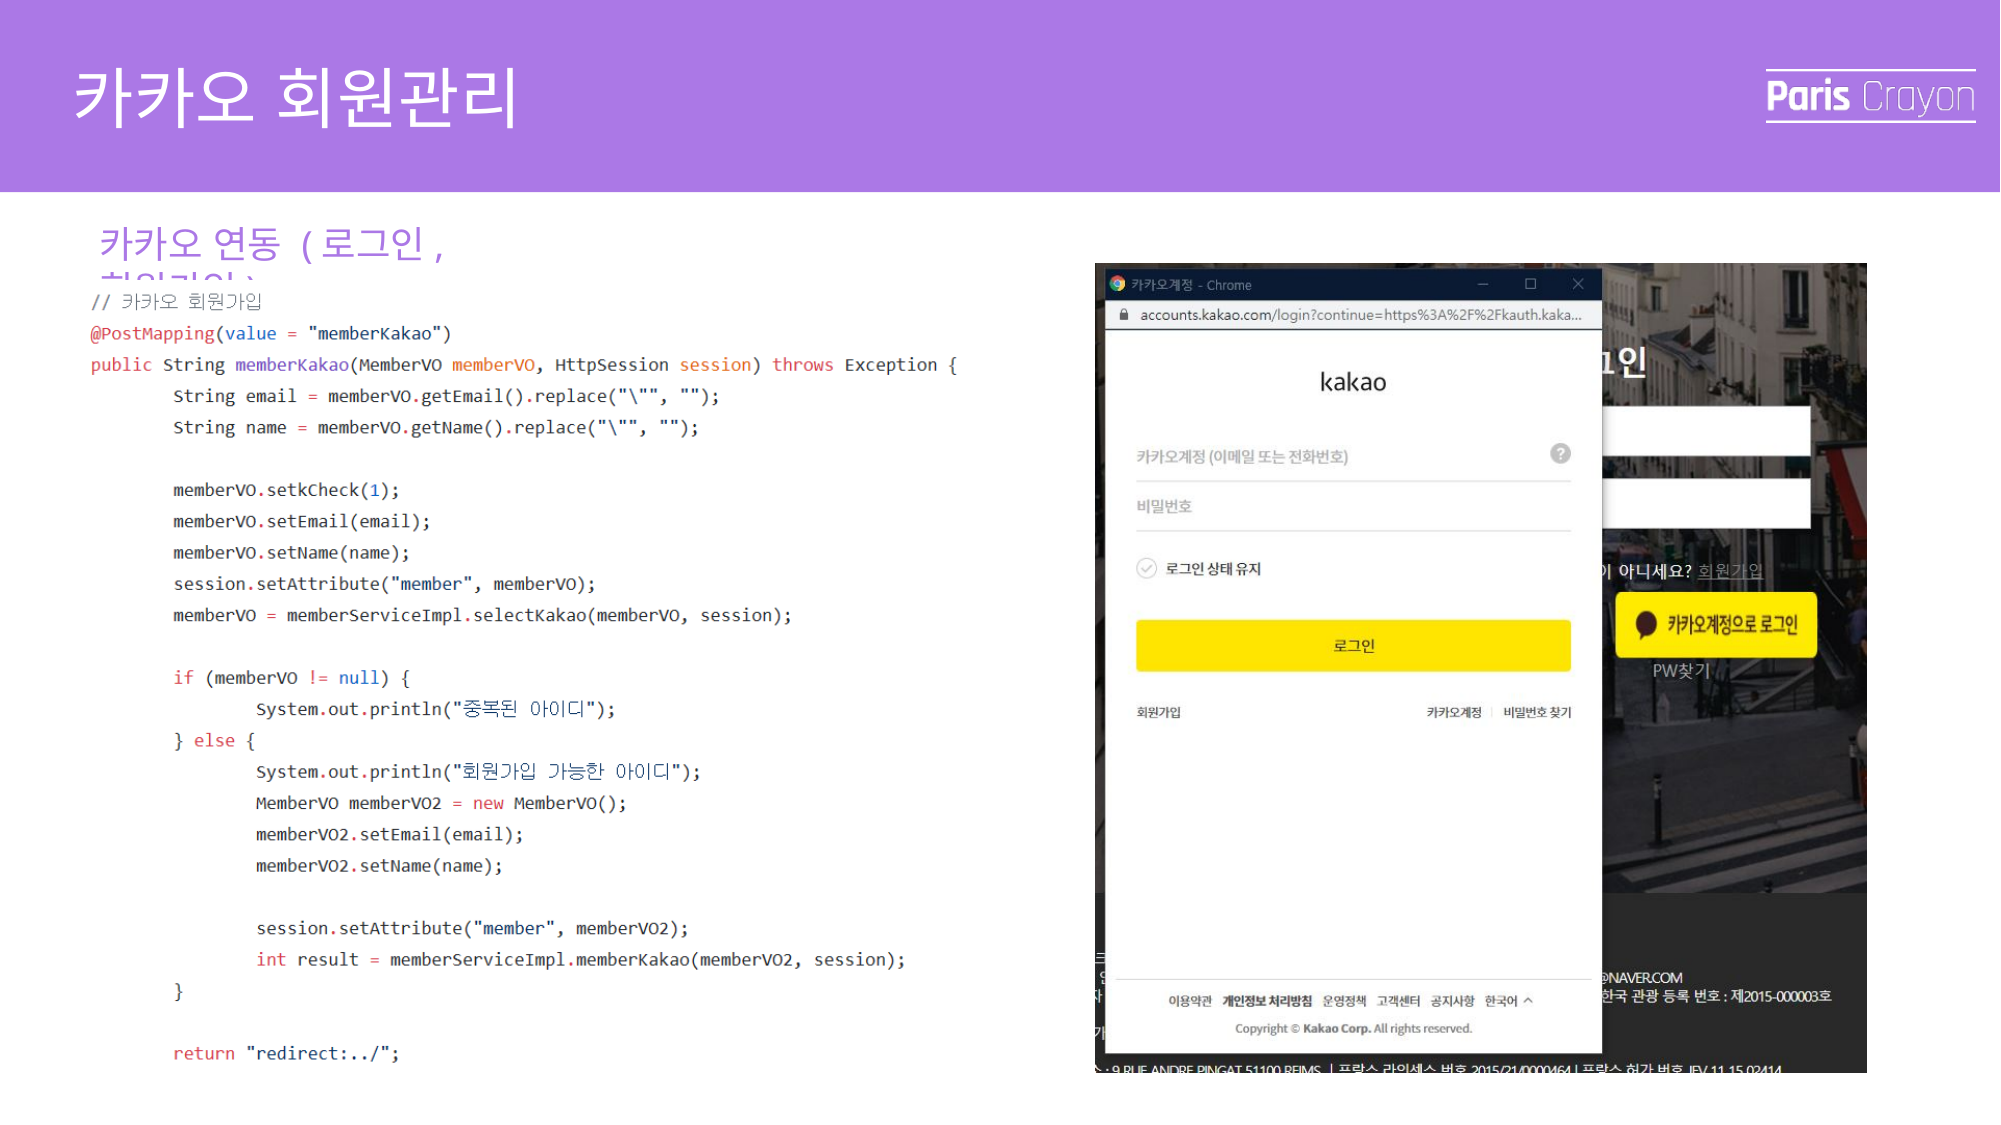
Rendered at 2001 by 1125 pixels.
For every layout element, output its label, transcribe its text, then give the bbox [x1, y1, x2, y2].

text_box [0, 0, 2000, 193]
picture [1095, 263, 1867, 1073]
picture [39, 280, 1009, 1071]
text_box 카카오 회원관리 [58, 49, 736, 145]
text_box 카카오 연동 (로그인, 회원가입) [84, 214, 606, 280]
picture [1766, 69, 1976, 123]
